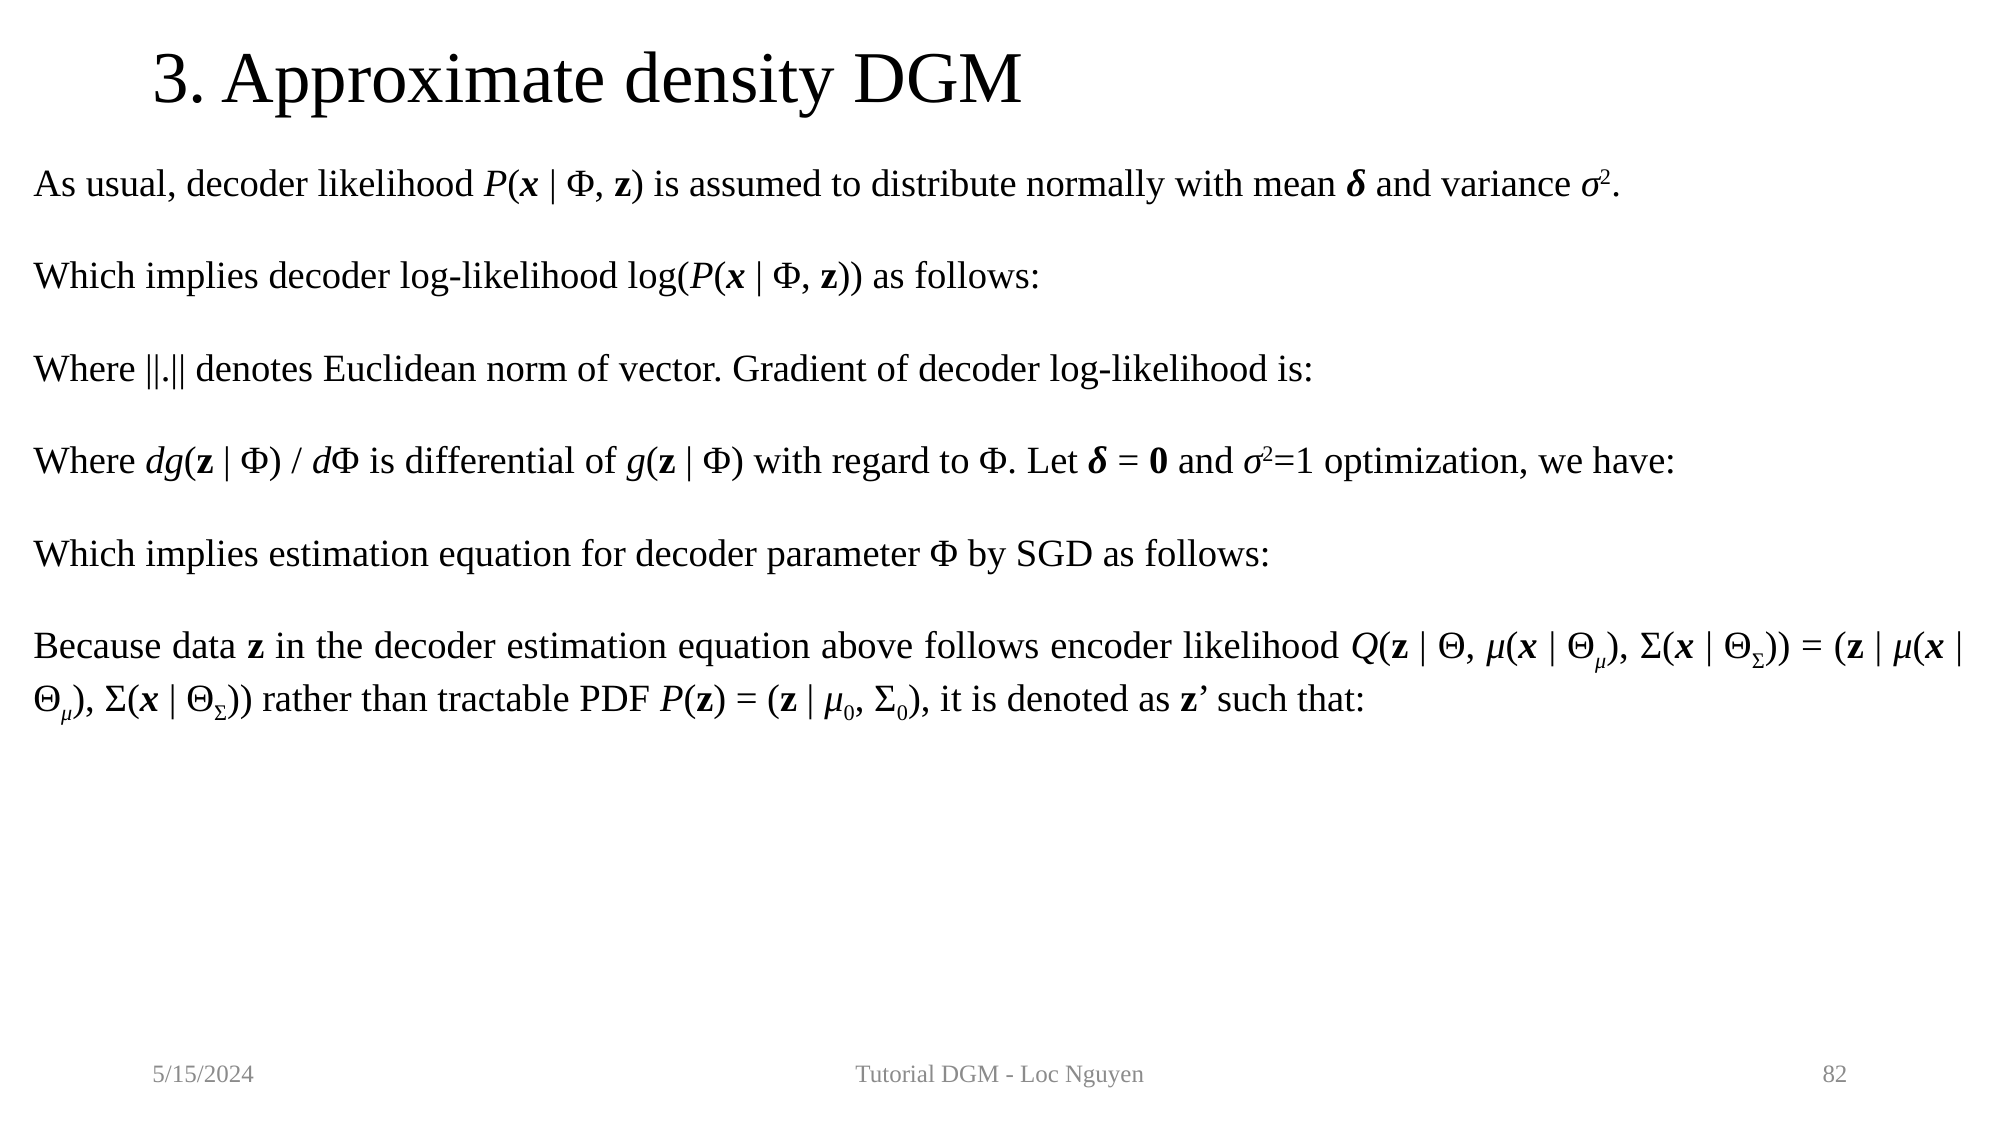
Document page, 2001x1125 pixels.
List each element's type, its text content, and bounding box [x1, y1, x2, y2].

title 3. Approximate density DGM [137, 19, 1863, 128]
slide_number 82 [1412, 1042, 1863, 1103]
footer Tutorial DGM - Loc Nguyen [662, 1042, 1338, 1103]
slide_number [137, 1042, 588, 1103]
